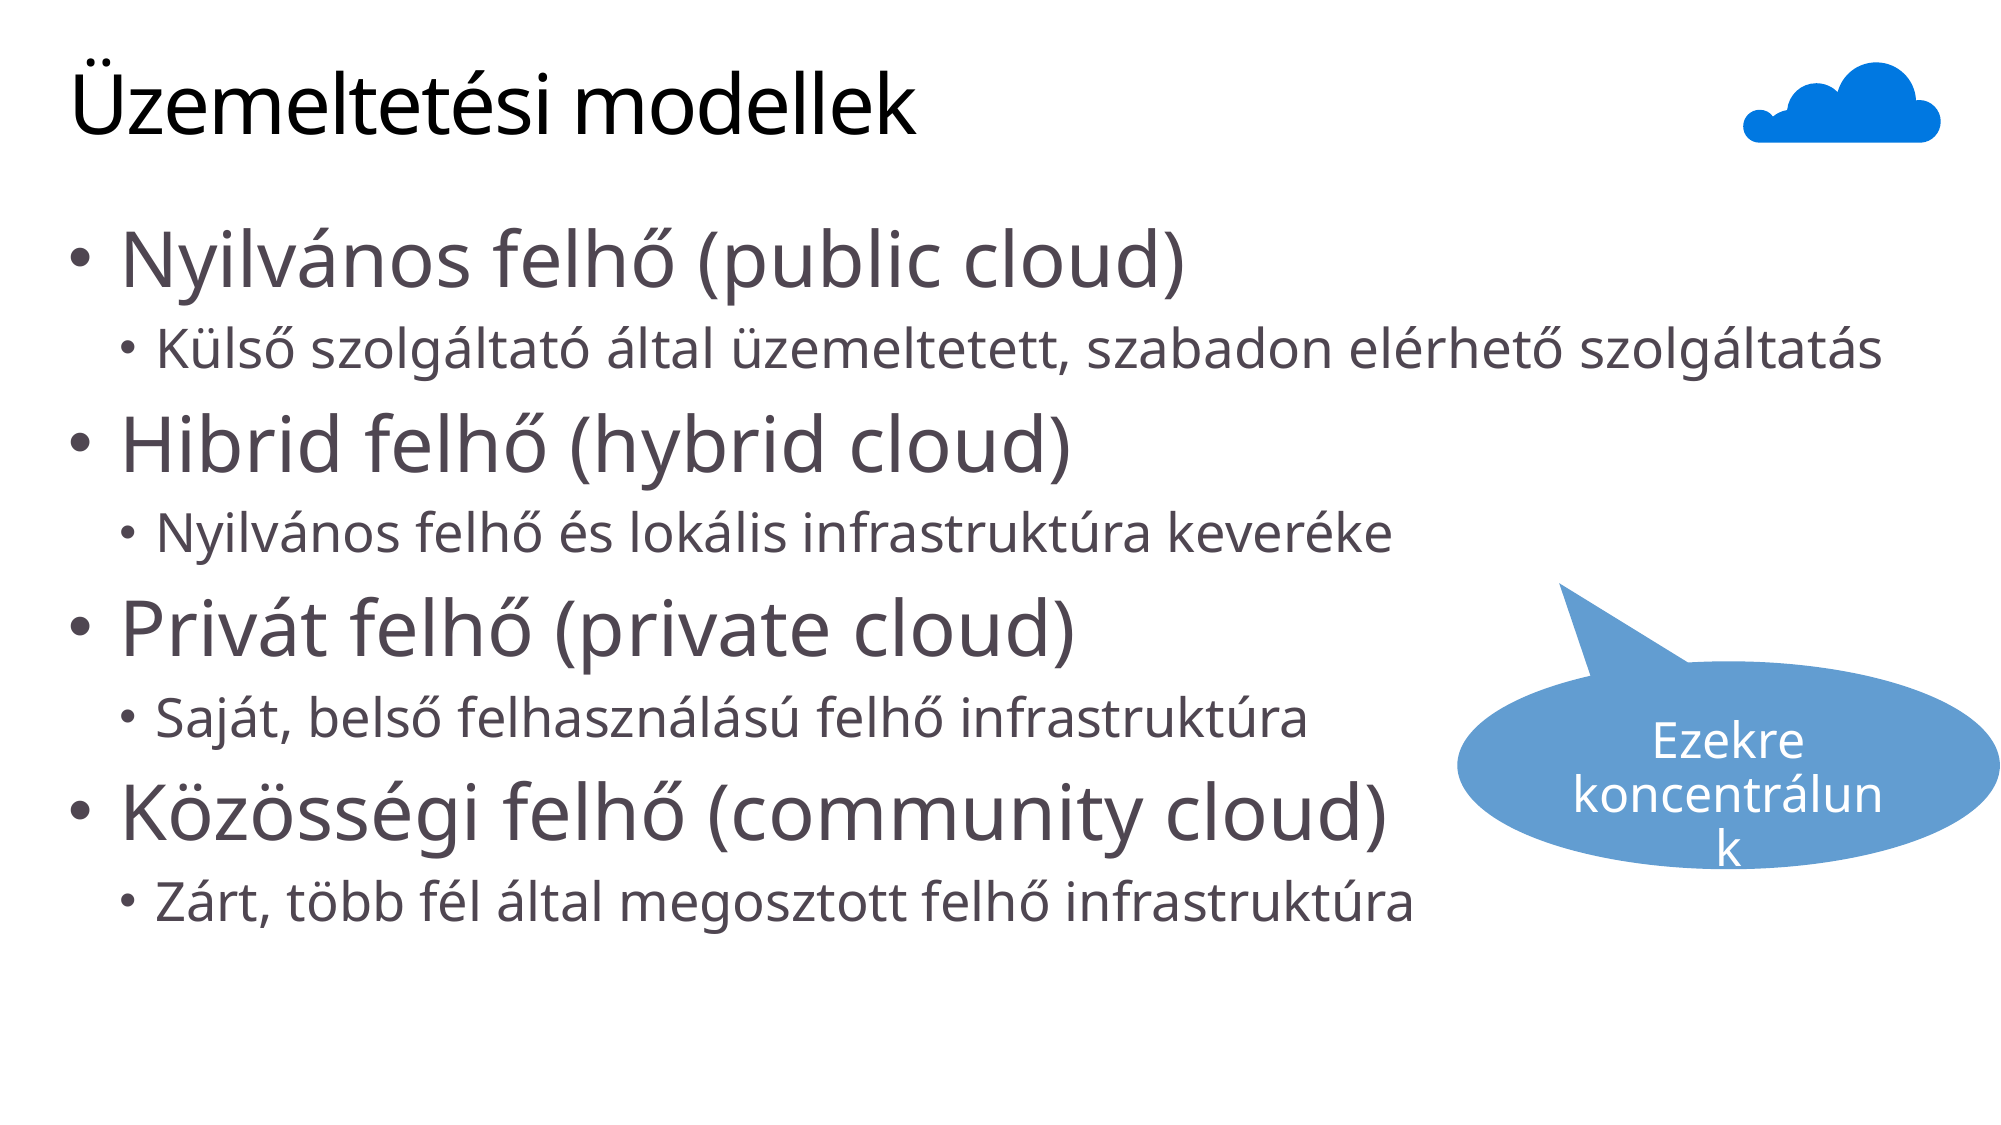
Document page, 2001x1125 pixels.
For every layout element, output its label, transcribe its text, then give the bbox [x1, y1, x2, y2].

list Nyilvános felhő (public cloud) Külső szolgáltató által üzemeltetett, szabadon elérhető szolgáltatás Hibrid felhő (hybrid cloud) Nyilvános felhő és lokális infrastruktúra keveréke Privát felhő (private cloud) Saját, belső felhasználású felhő infrastruktúra Közösségi felhő (community cloud) Zárt, több fél által megosztott felhő infrastruktúra [44, 196, 1956, 962]
title Üzemeltetési modellek [44, 47, 1957, 196]
text_box Ezekre koncentrálunk [1457, 583, 2000, 870]
